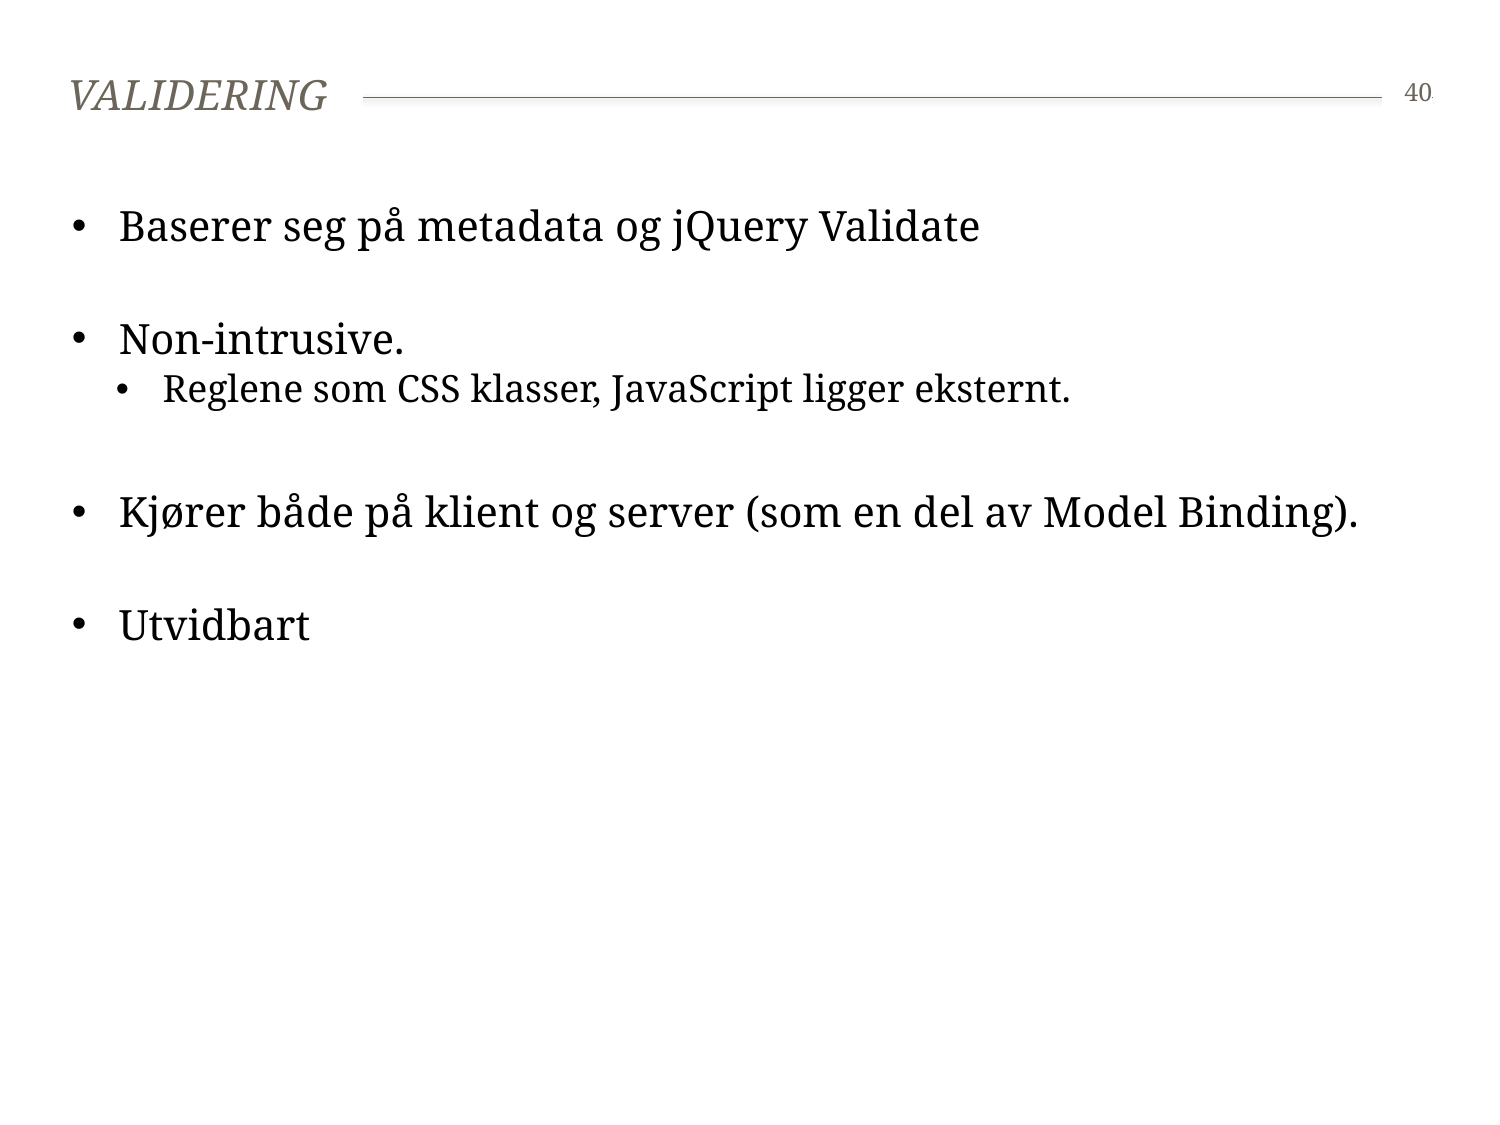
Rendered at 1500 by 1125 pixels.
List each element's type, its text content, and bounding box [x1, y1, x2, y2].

slide_number 40 [1381, 70, 1433, 117]
title Validering [52, 68, 364, 120]
list Baserer seg på metadata og jQuery Validate Non-intrusive. Reglene som CSS klasser, JavaScript ligger eksternt. Kjører både på klient og server (som en del av Model Binding). Utvidbart [54, 207, 1447, 1093]
